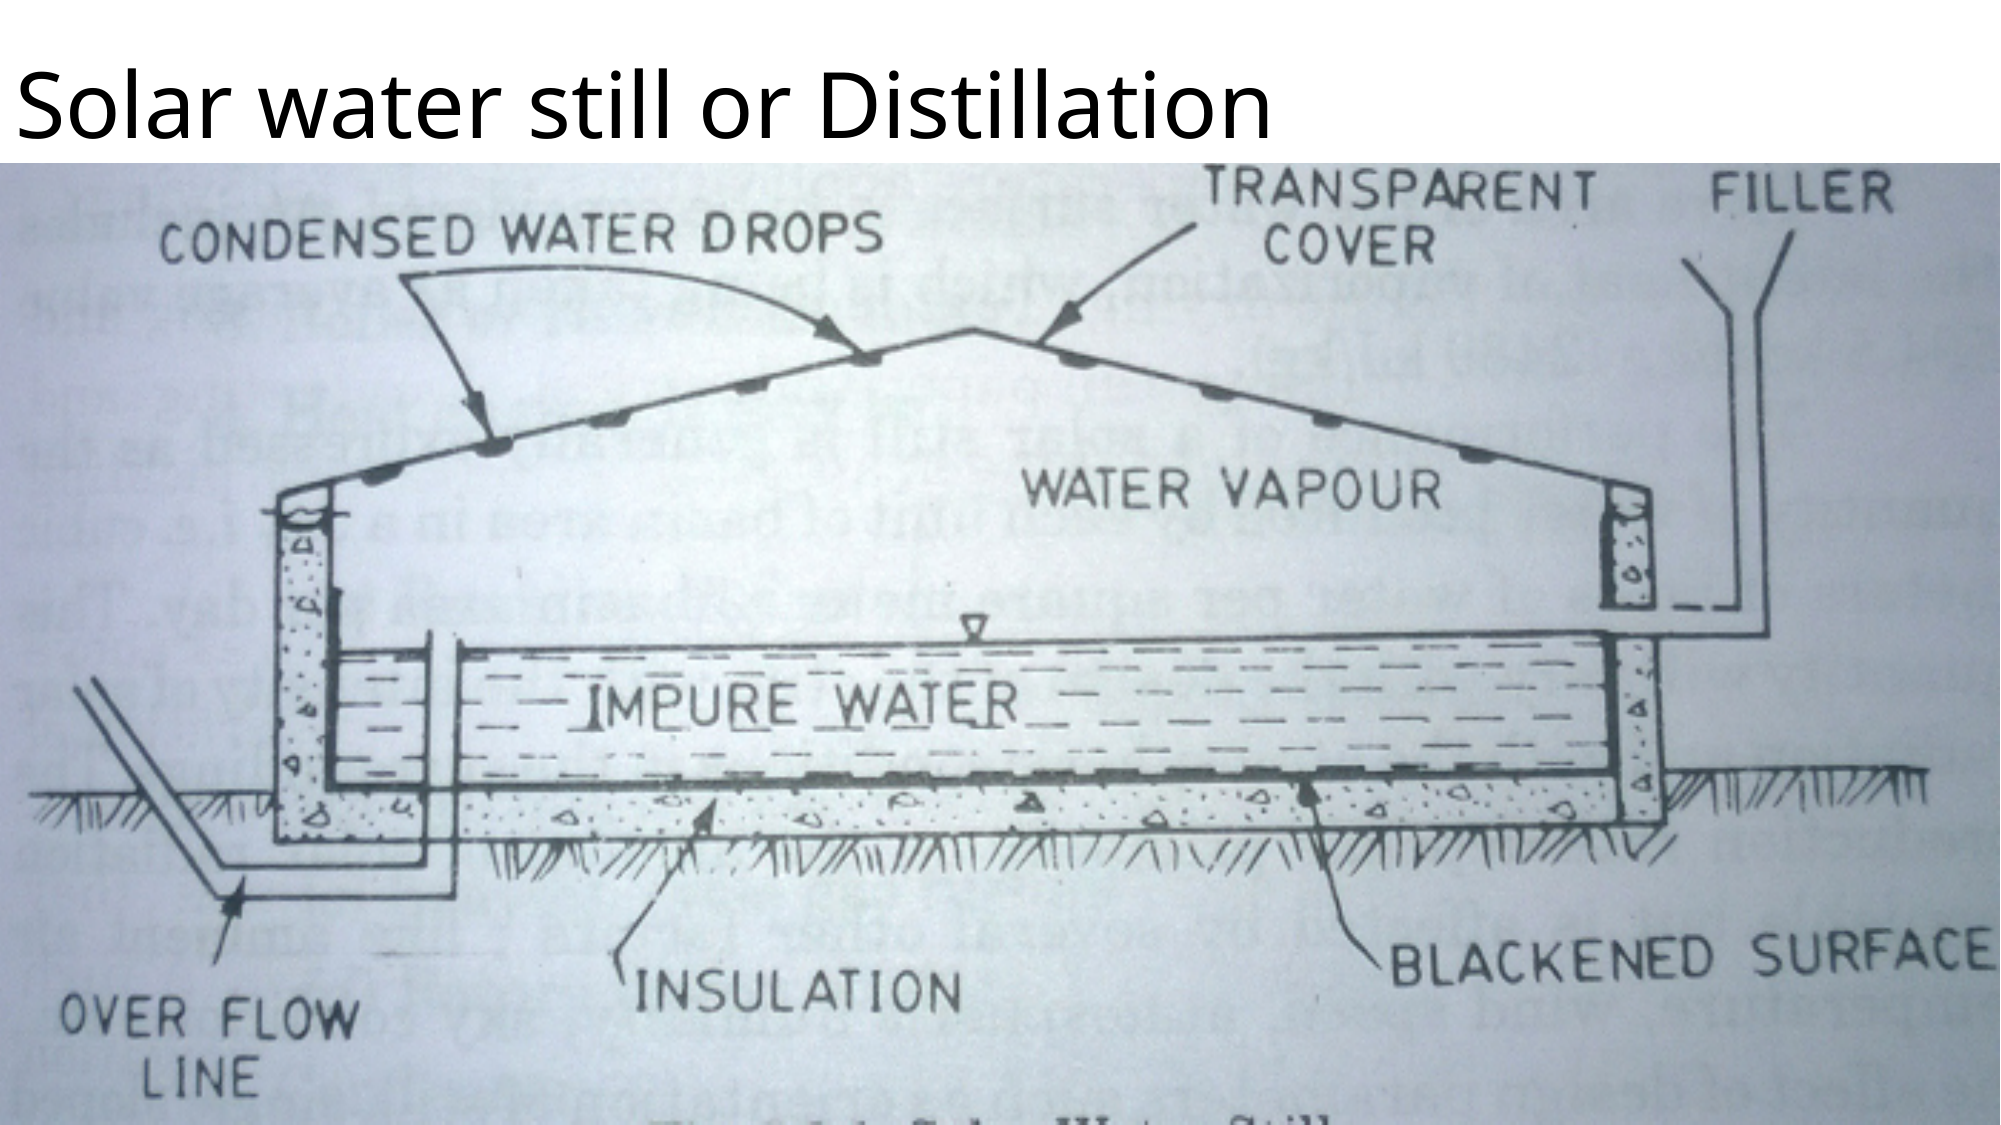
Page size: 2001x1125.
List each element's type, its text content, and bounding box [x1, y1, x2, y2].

title Solar water still or Distillation [0, 0, 1725, 163]
picture [0, 163, 2000, 1125]
